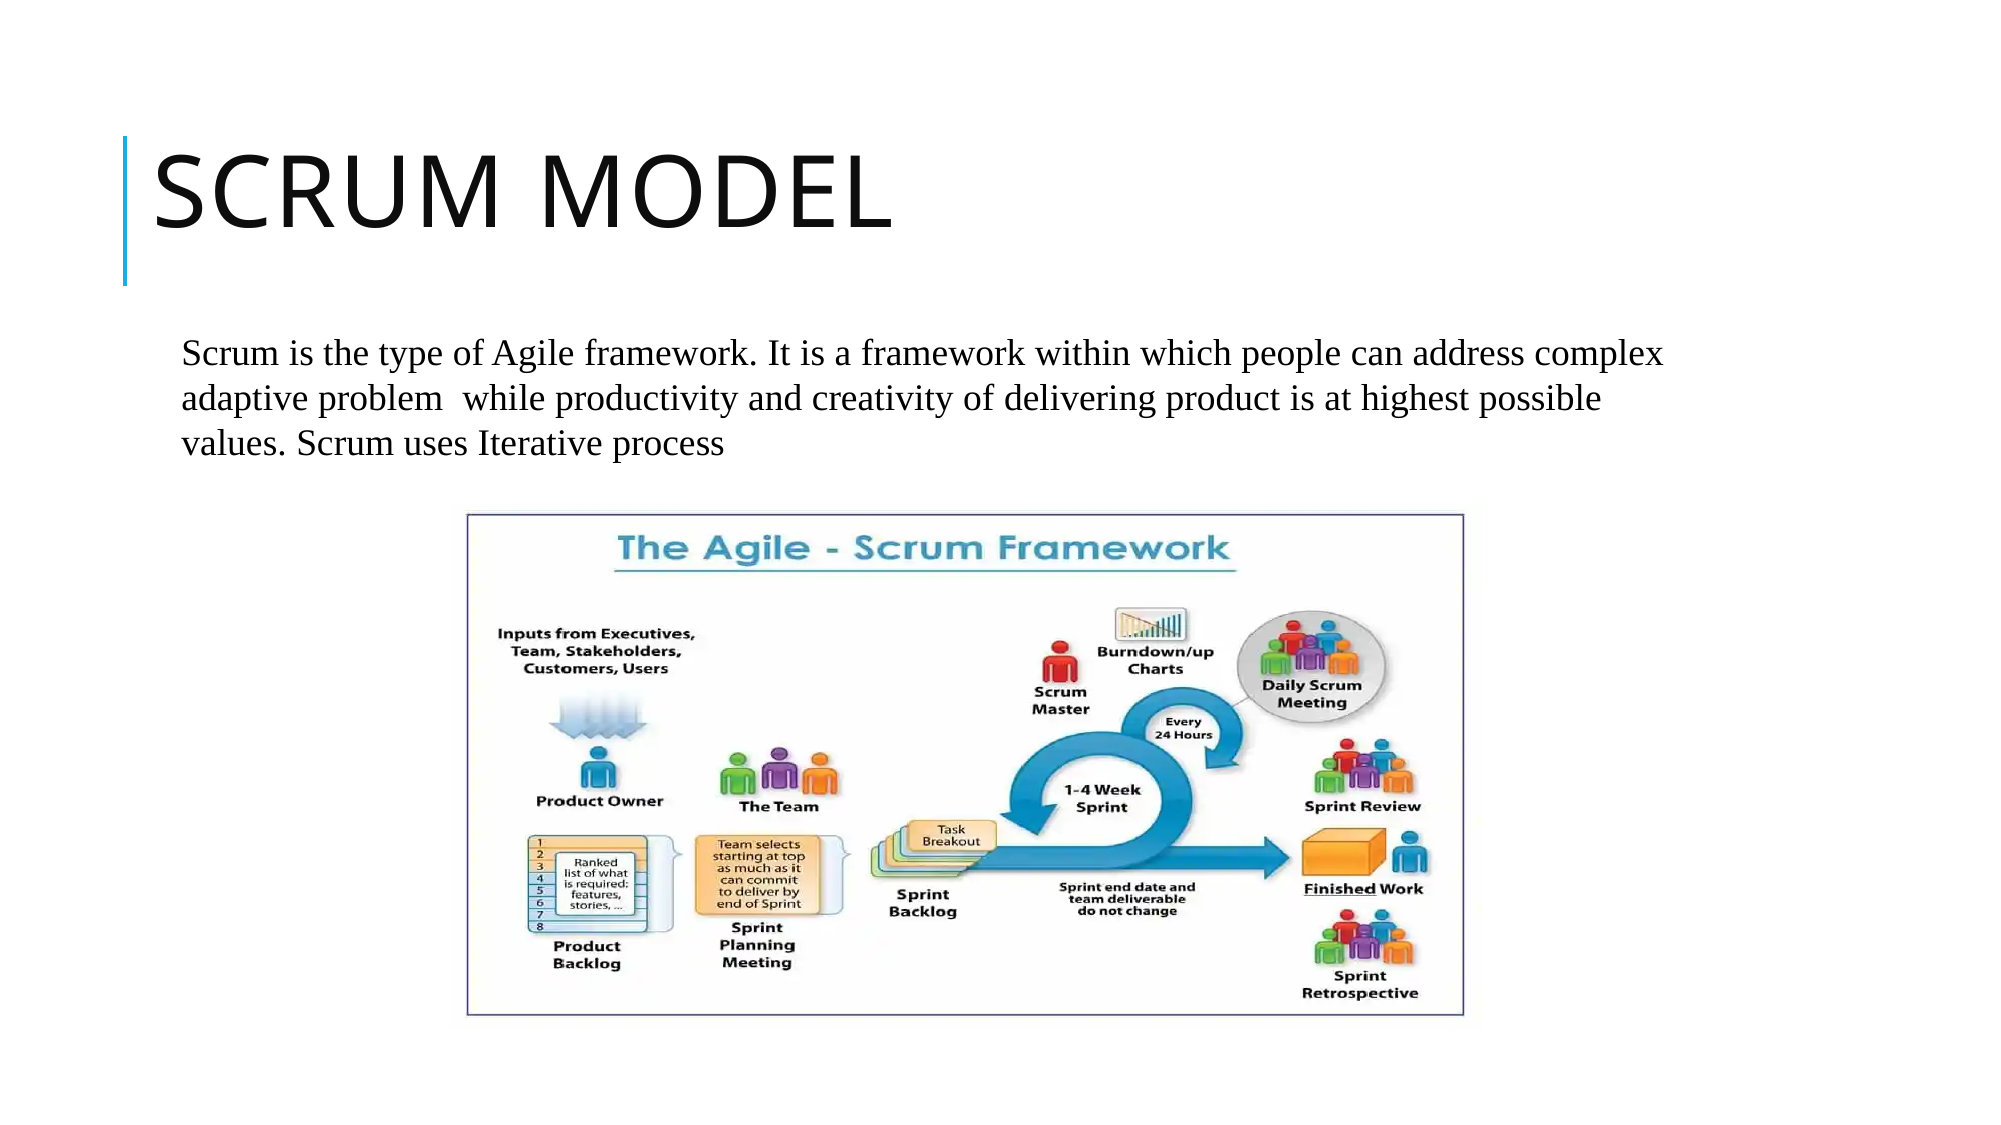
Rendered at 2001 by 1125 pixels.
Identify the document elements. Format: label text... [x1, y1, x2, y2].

title Scrum Model [138, 74, 1733, 321]
text_box Scrum is the type of Agile framework. It is a framework within which people can address complex adaptive problem while productivity and creativity of delivering product is at highest possible values. Scrum uses Iterative process [166, 320, 1704, 471]
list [449, 503, 1482, 1030]
